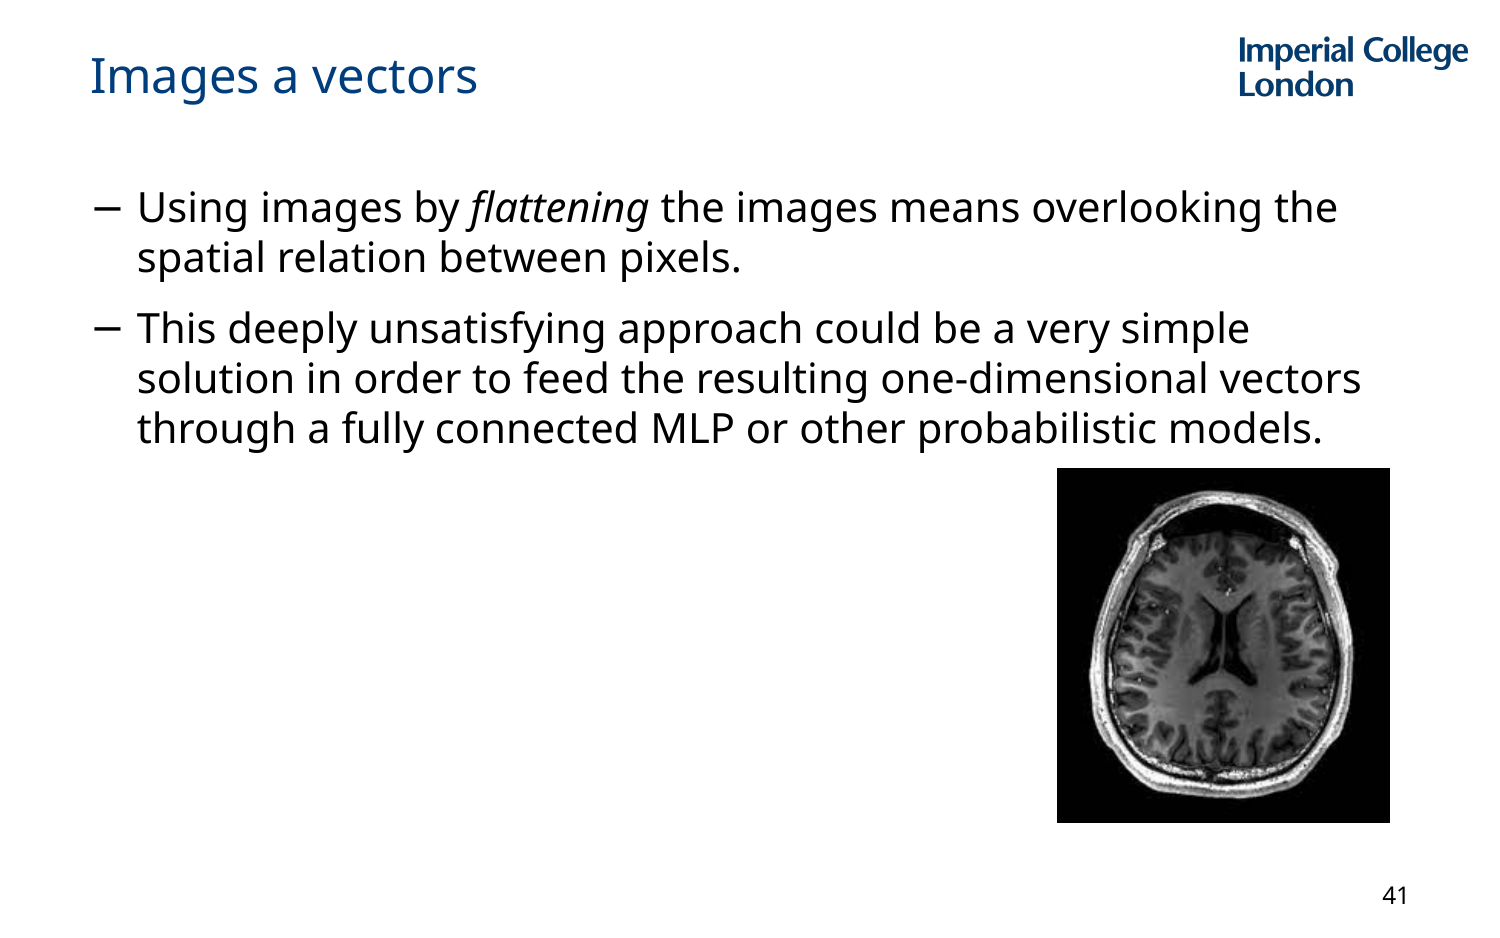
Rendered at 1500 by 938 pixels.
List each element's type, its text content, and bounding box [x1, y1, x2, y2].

list Using images by flattening the images means overlooking the spatial relation between pixels. This deeply unsatisfying approach could be a very simple solution in order to feed the resulting one-dimensional vectors through a fully connected MLP or other probabilistic models. [75, 173, 1425, 853]
title Images a vectors [75, 0, 1425, 153]
picture [1056, 468, 1390, 824]
picture [1425, 18, 1486, 114]
slide_number 41 [1074, 872, 1426, 920]
